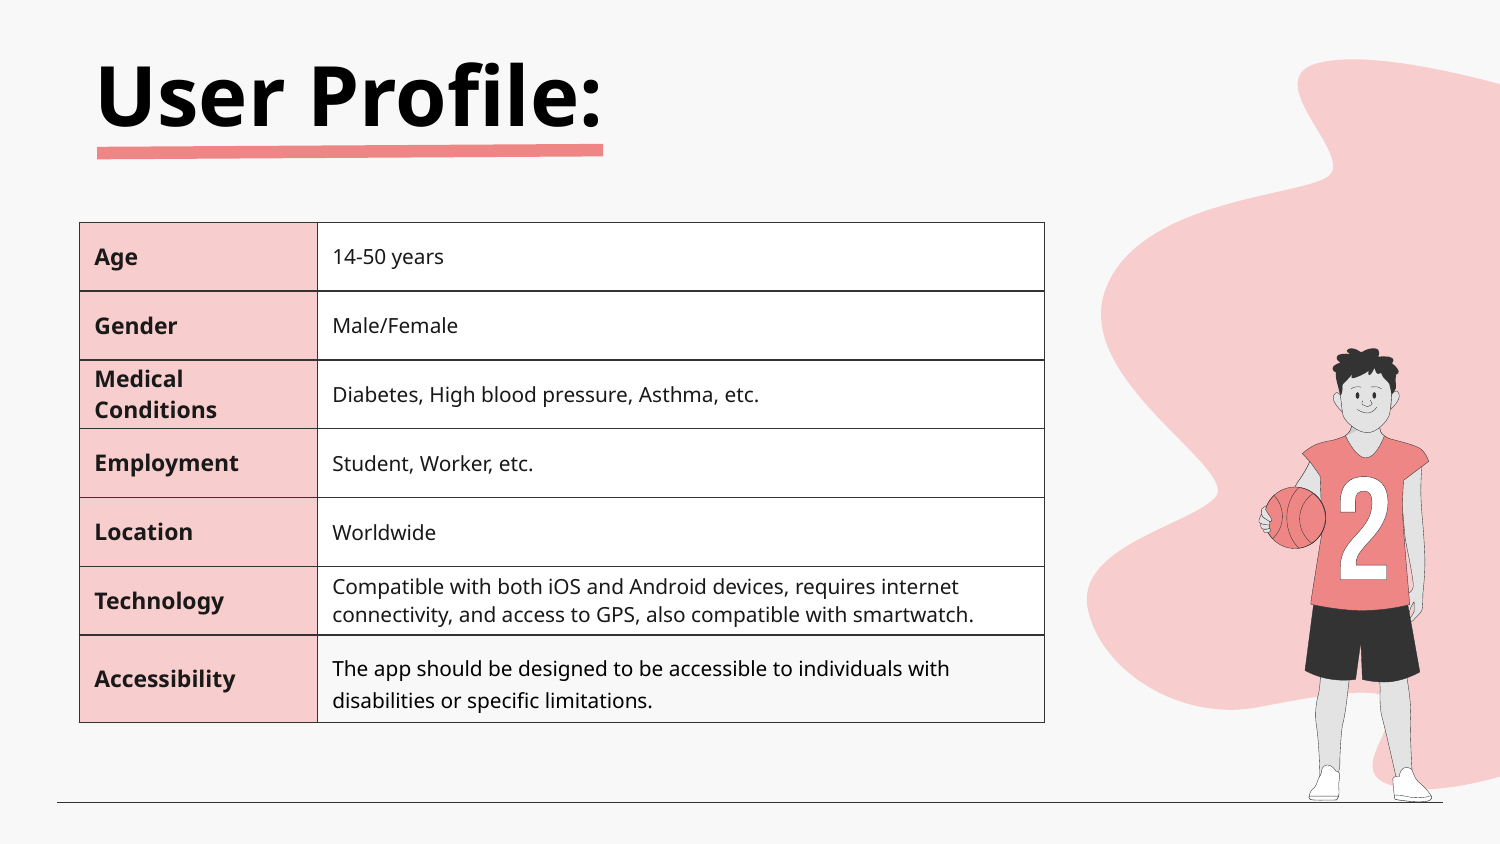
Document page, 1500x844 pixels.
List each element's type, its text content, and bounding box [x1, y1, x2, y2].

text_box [96, 149, 604, 154]
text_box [1257, 347, 1435, 802]
text_box [1086, 59, 1500, 789]
table_cell Worldwide [318, 498, 1044, 566]
table_cell Diabetes, High blood pressure, Asthma, etc. [318, 361, 1044, 428]
table_header The app should be designed to be accessible to individuals with disabilities or specific limitations. [318, 636, 1044, 722]
table_cell Technology [80, 567, 317, 634]
table_header 14-50 years [318, 223, 1044, 290]
table_cell Gender [80, 292, 317, 359]
table_cell Student, Worker, etc. [318, 429, 1044, 497]
table_cell Location [80, 498, 317, 566]
table_cell Male/Female [318, 292, 1044, 359]
table_cell Employment [80, 429, 317, 497]
table_cell Medical Conditions [80, 361, 317, 428]
table_cell Compatible with both iOS and Android devices, requires internet connectivity, and access to GPS, also compatible with smartwatch. [318, 567, 1044, 634]
table_header Age [80, 223, 317, 290]
table_header Accessibility [80, 636, 317, 722]
text_box User Profile: [79, 27, 622, 158]
